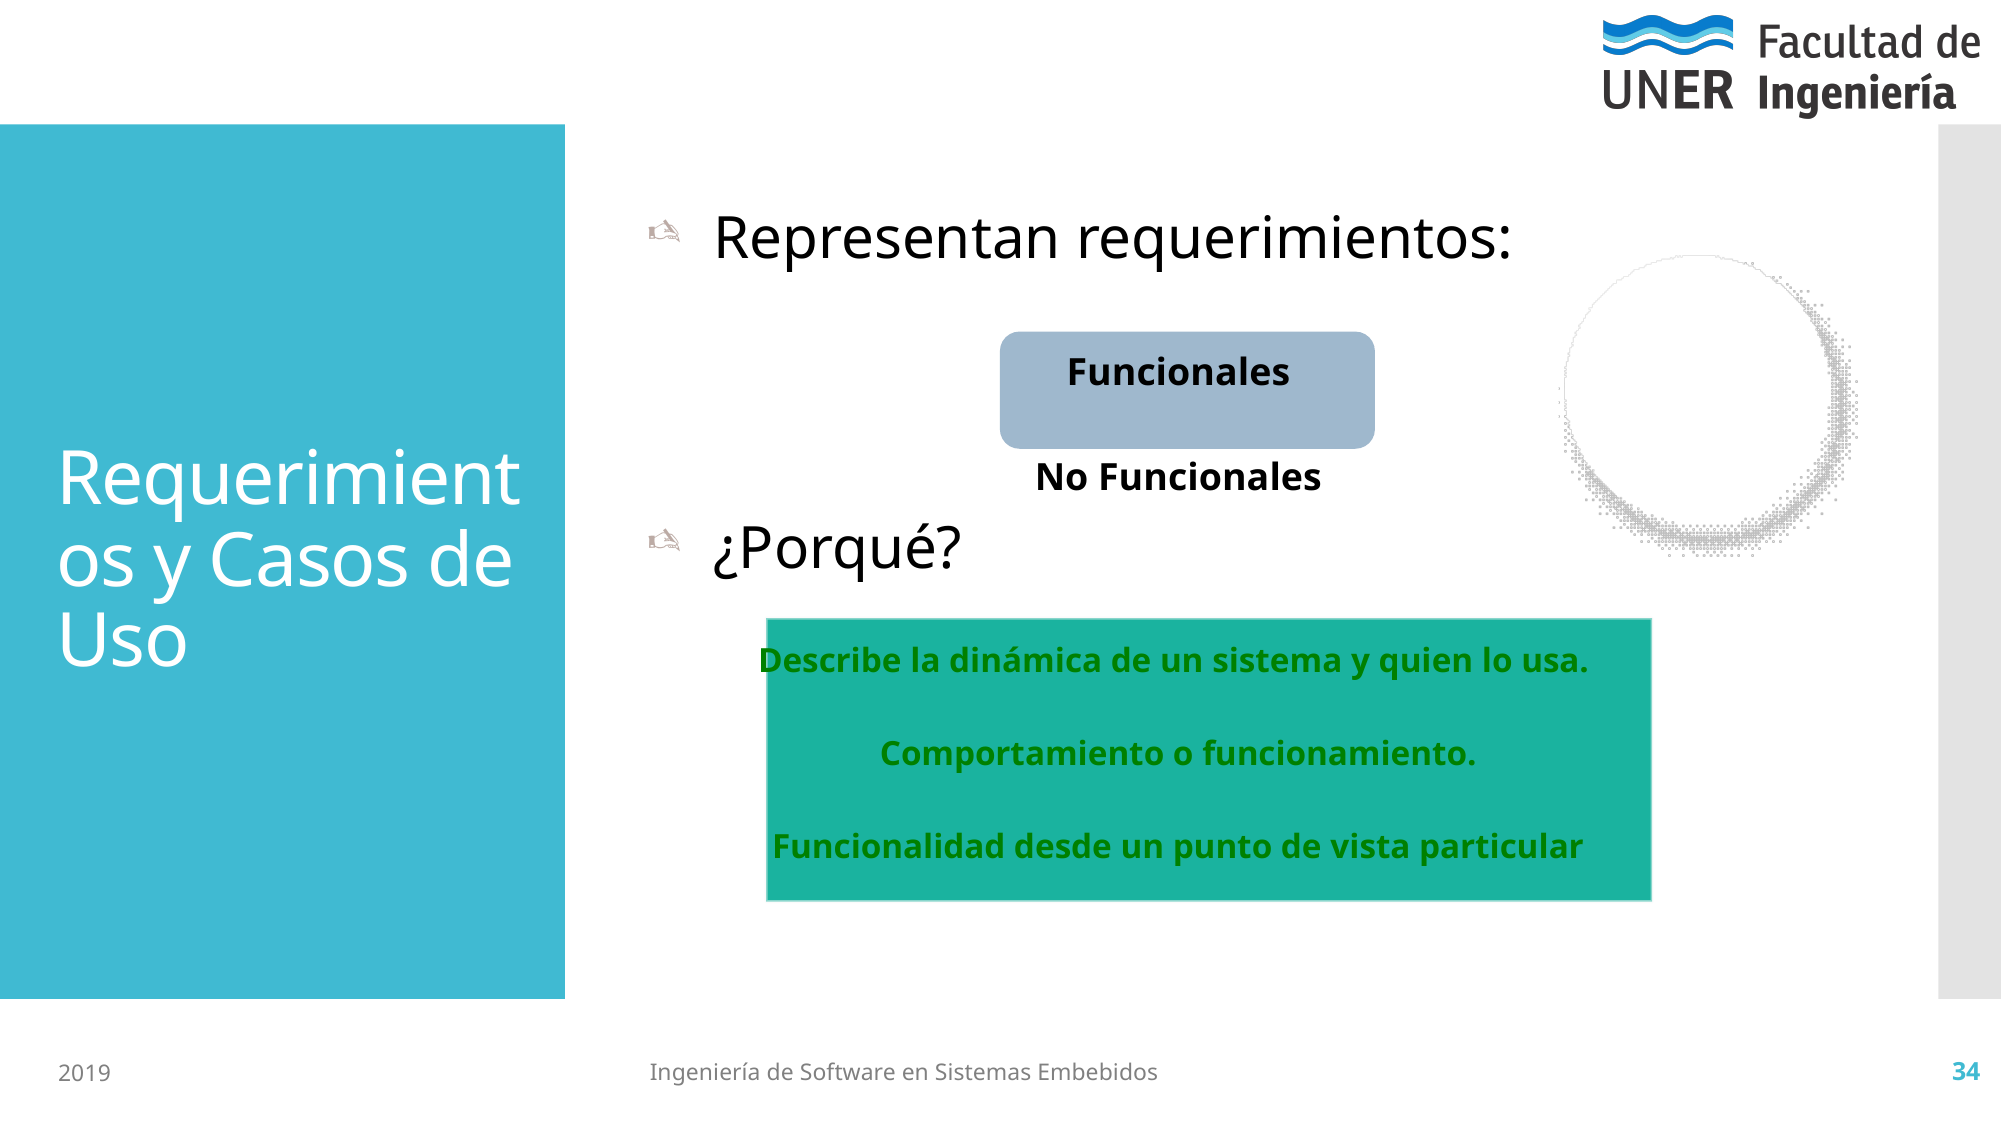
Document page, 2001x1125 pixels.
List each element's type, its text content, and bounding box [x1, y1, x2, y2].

footer Ingeniería de Software en Sistemas Embebidos [634, 1042, 1605, 1103]
text_box Representan requerimientos: Funcionales No Funcionales ¿Porqué? Describe la dinámica de un sistema y quien lo usa. Comportamiento o funcionamiento. Funcionalidad desde un punto de vista particular [609, 193, 1653, 932]
picture [1587, 0, 1996, 134]
picture [1558, 249, 1871, 562]
slide_number 34 [1744, 1042, 1996, 1103]
title Requerimientos y Casos de Uso [41, 184, 560, 940]
slide_number 2019 [43, 1042, 493, 1103]
